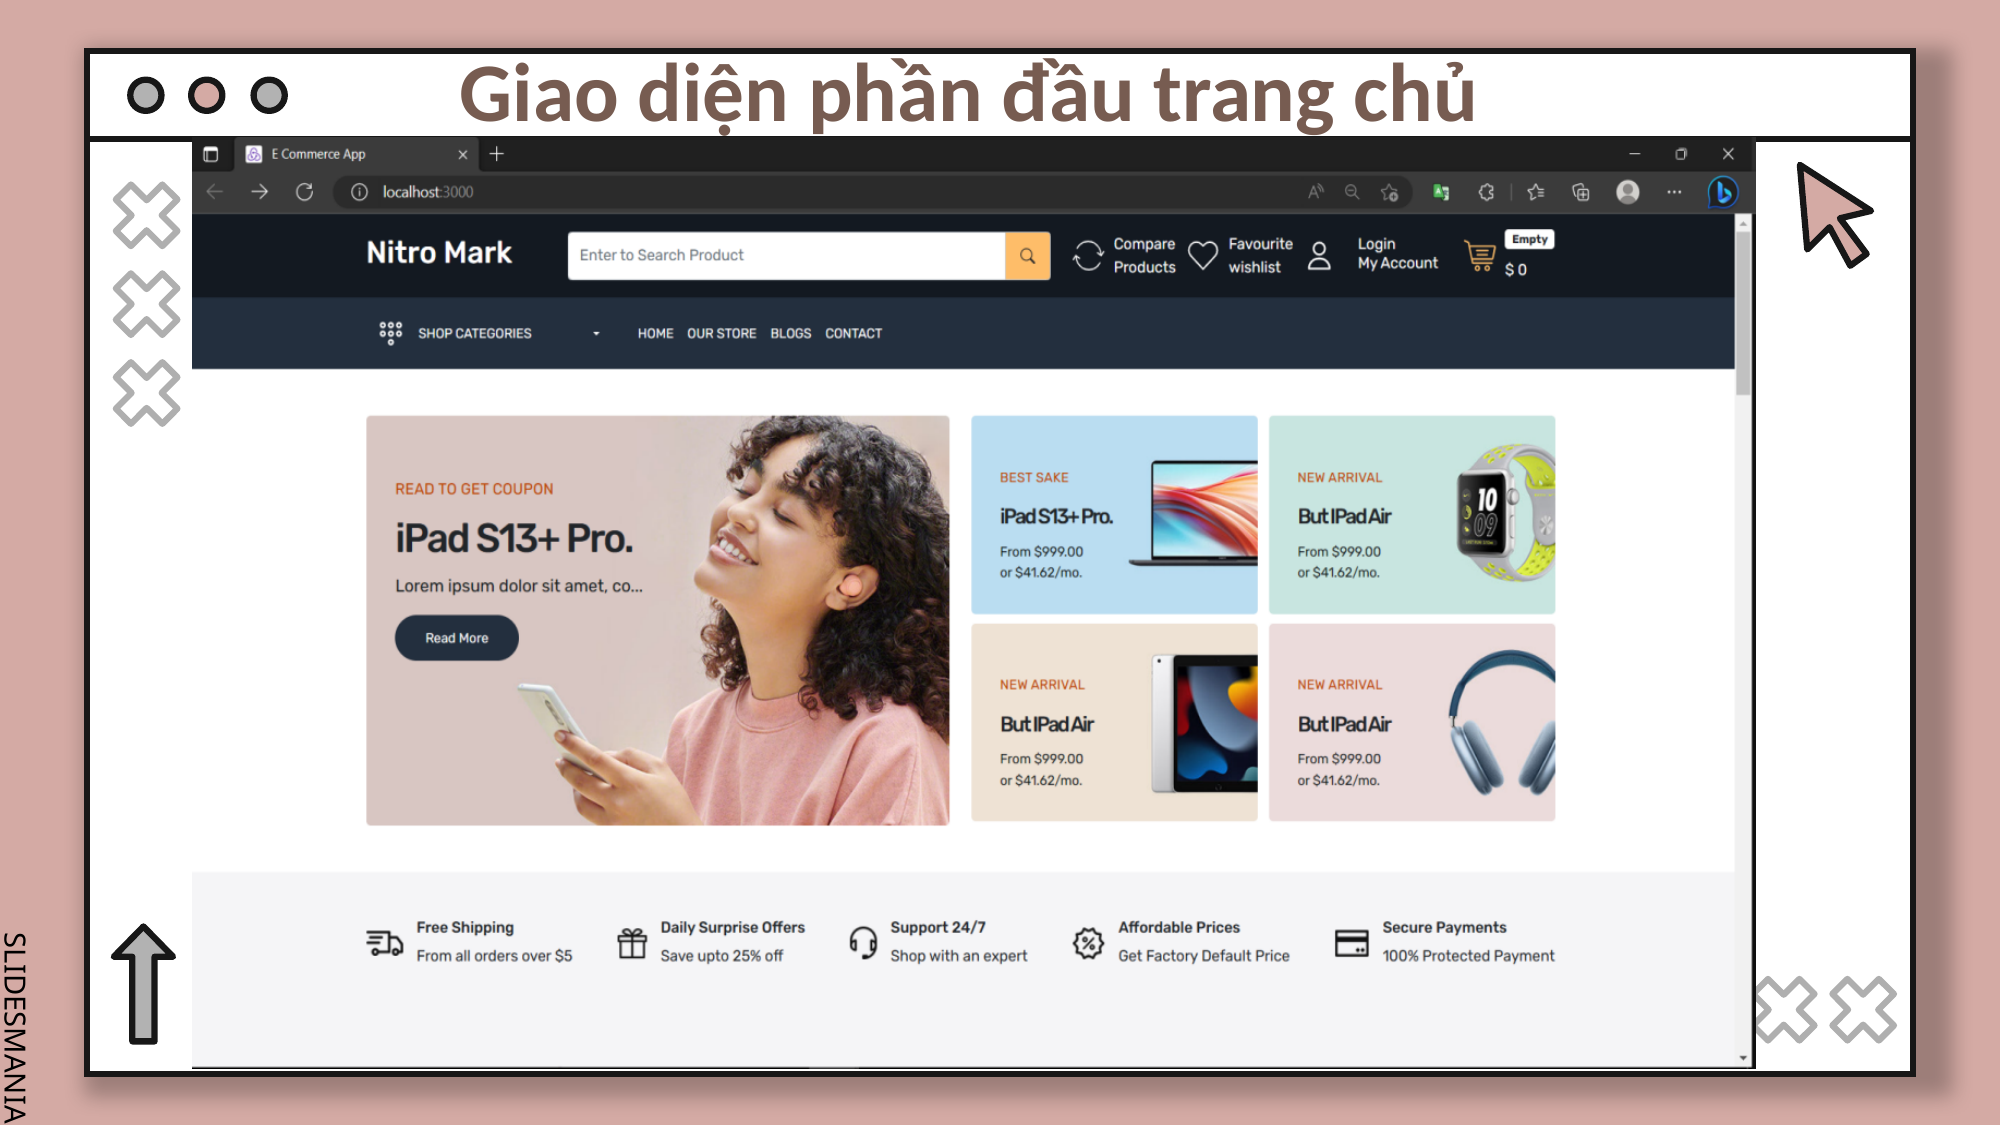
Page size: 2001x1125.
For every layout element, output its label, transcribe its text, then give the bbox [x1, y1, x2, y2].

text_box Giao diện phần đầu trang chủ [444, 23, 1716, 135]
picture [192, 137, 1756, 1070]
